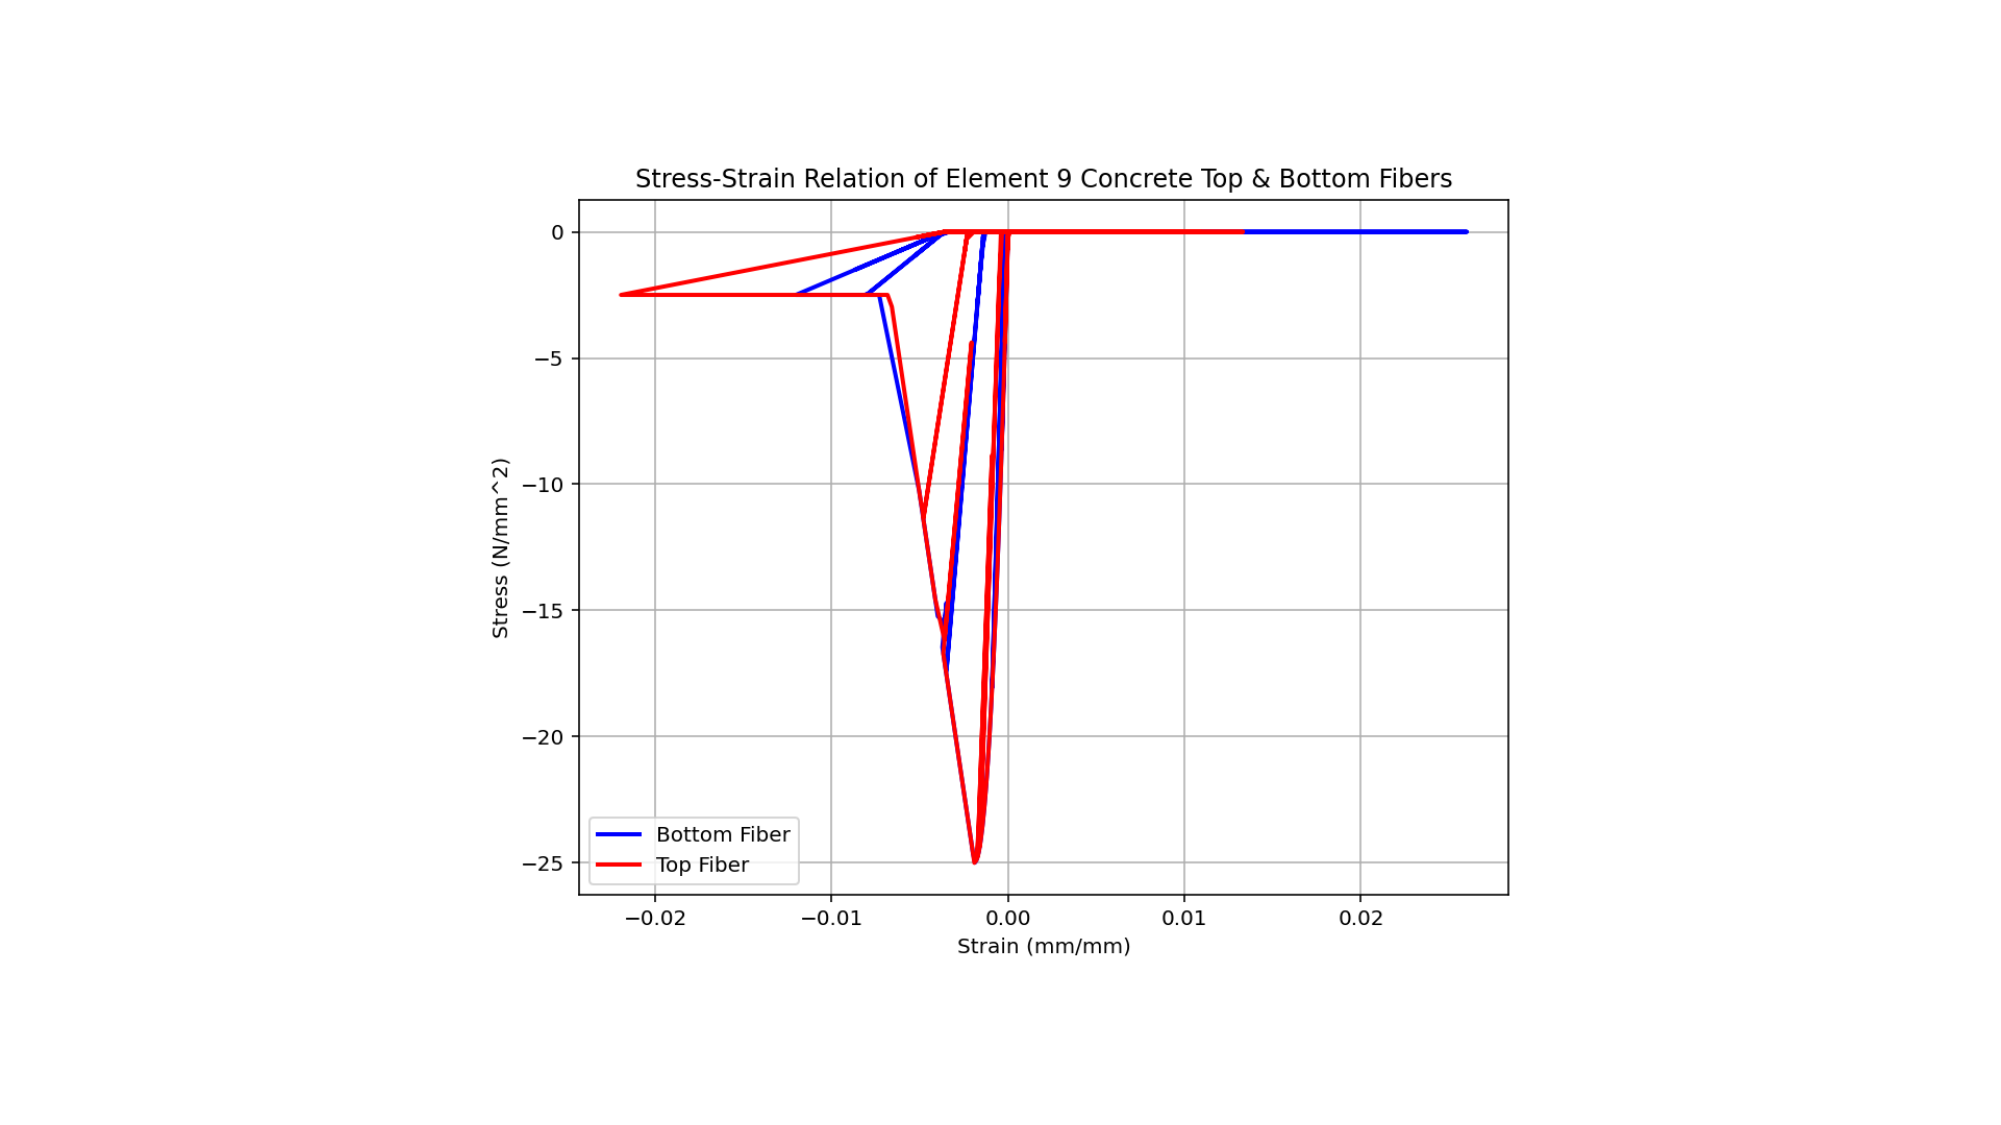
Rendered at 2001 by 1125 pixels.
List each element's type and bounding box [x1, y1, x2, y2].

picture [476, 153, 1524, 972]
